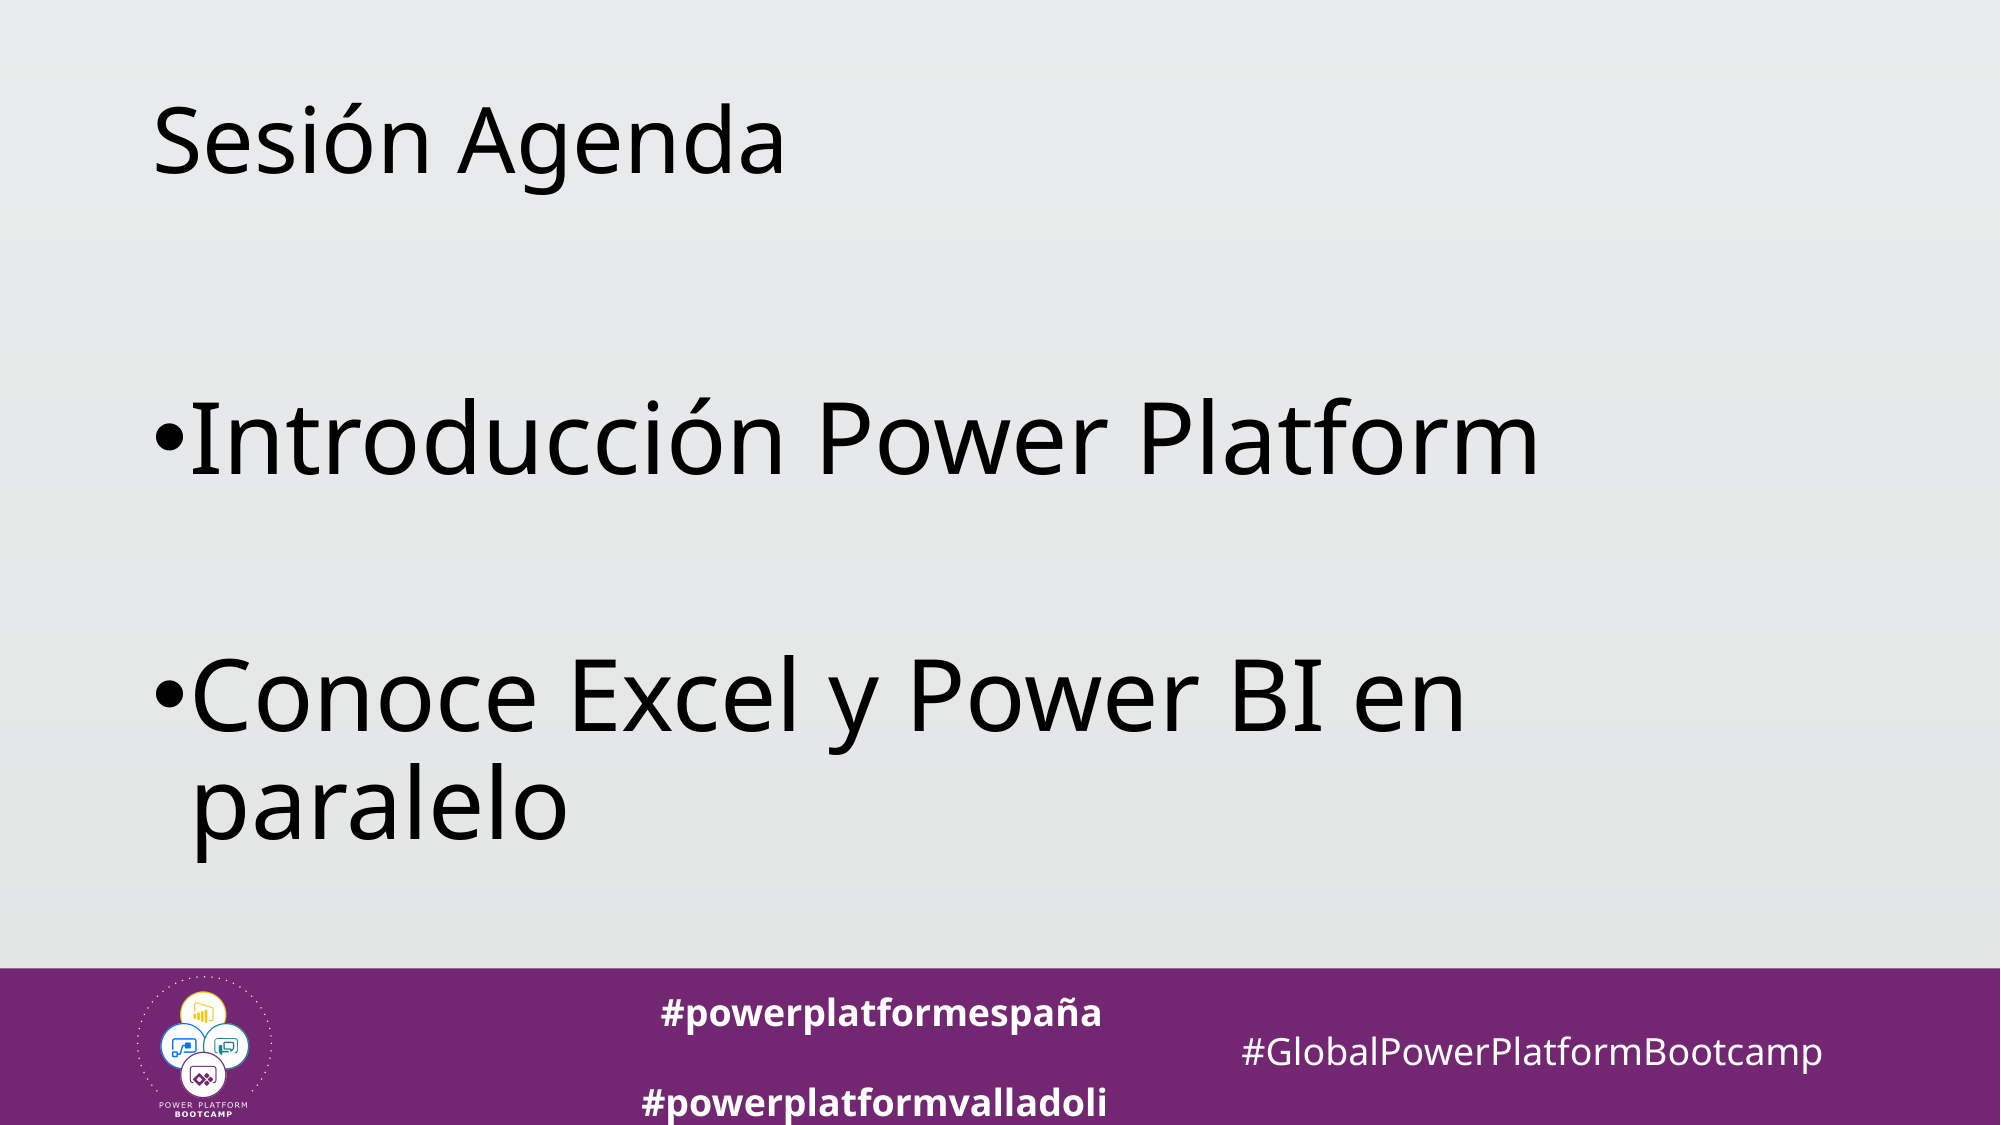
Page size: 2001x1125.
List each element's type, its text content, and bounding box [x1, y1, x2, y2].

picture [137, 976, 272, 1117]
title Sesión Agenda [137, 59, 1863, 229]
list Introducción Power Platform Conoce Excel y Power BI en paralelo [137, 239, 1863, 954]
text_box #powerplatformespaña #powerplatformvalladolid [626, 982, 1138, 1125]
